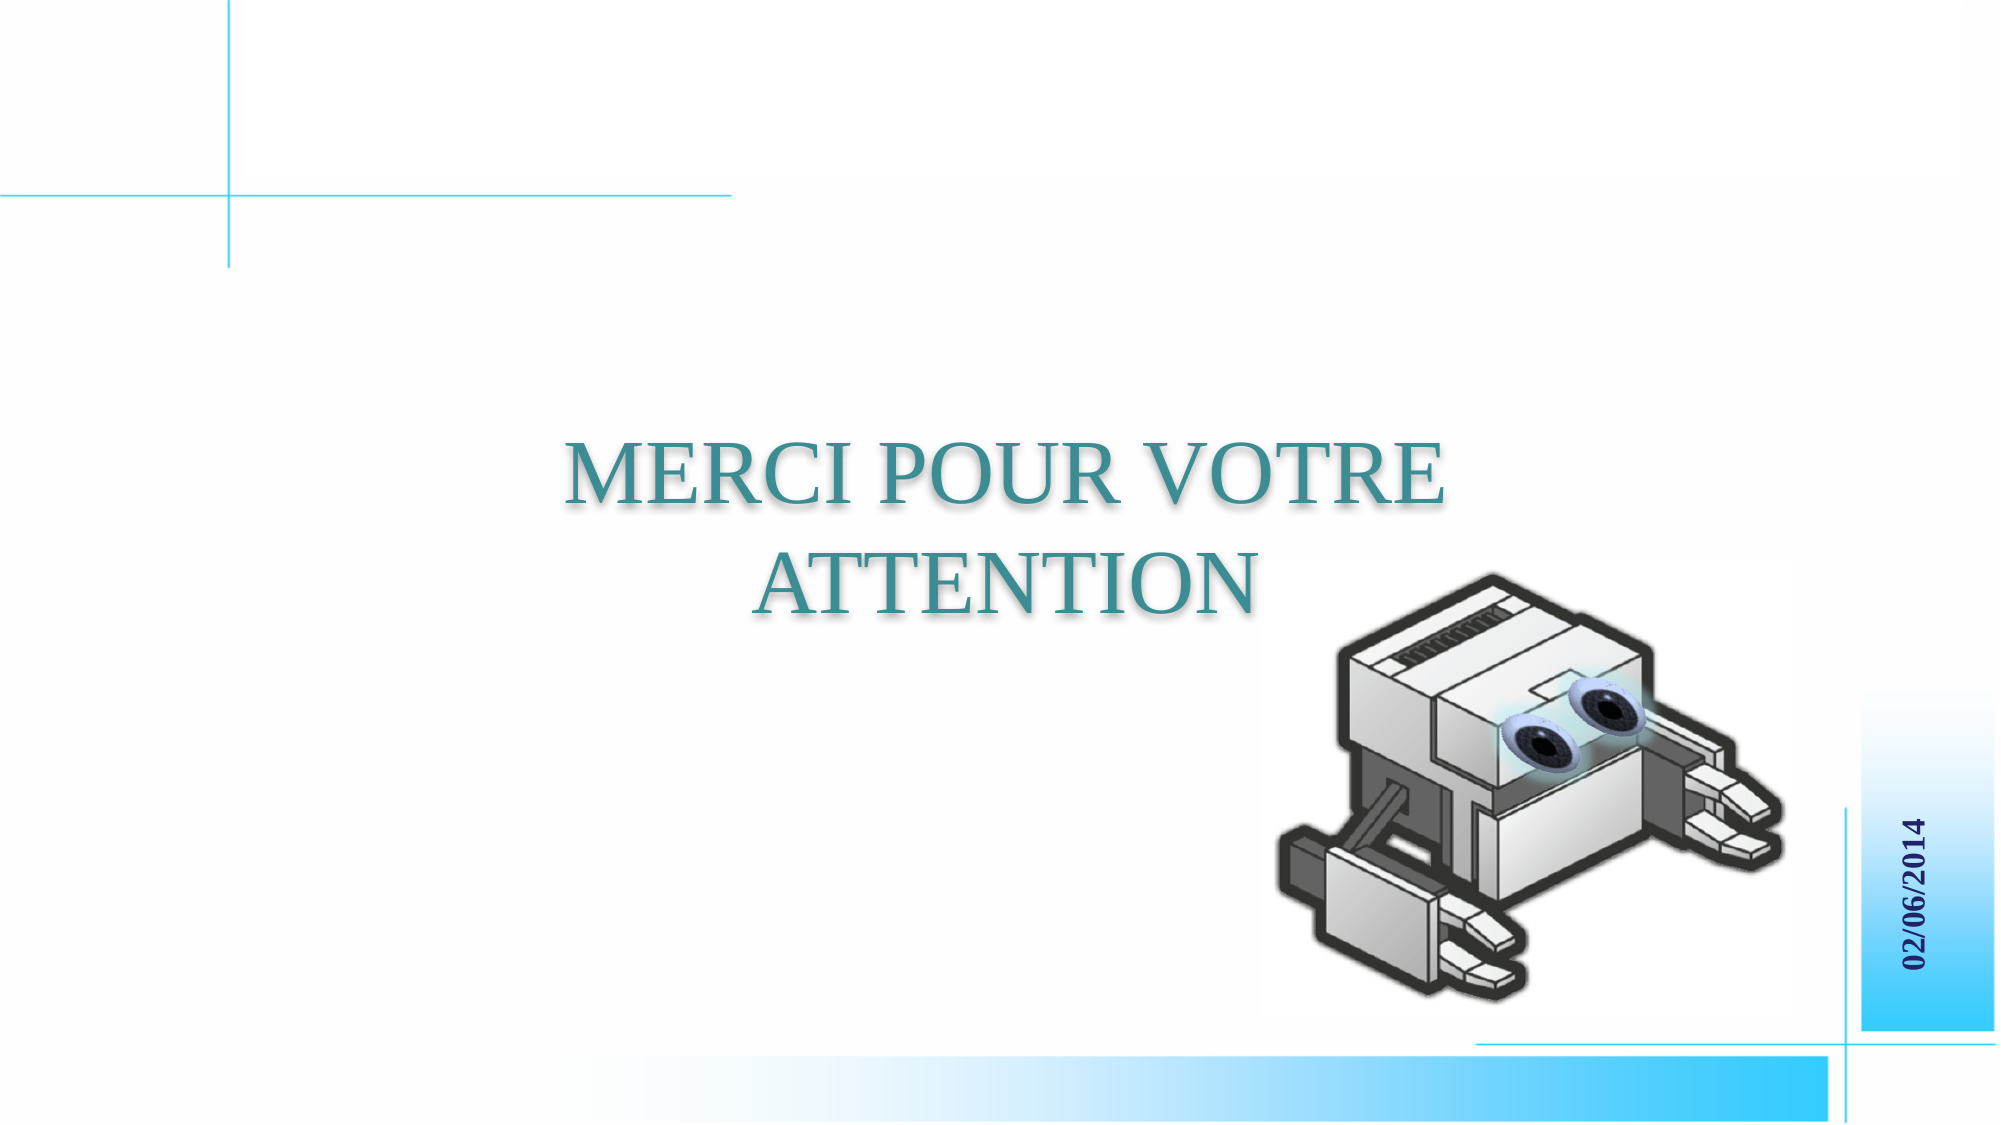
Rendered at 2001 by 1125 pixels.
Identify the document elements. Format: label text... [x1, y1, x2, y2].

text_box MERCI POUR VOTRE ATTENTION [543, 403, 1470, 639]
picture [0, 0, 2001, 1125]
text_box 02/06/2014 [1883, 778, 1996, 1021]
